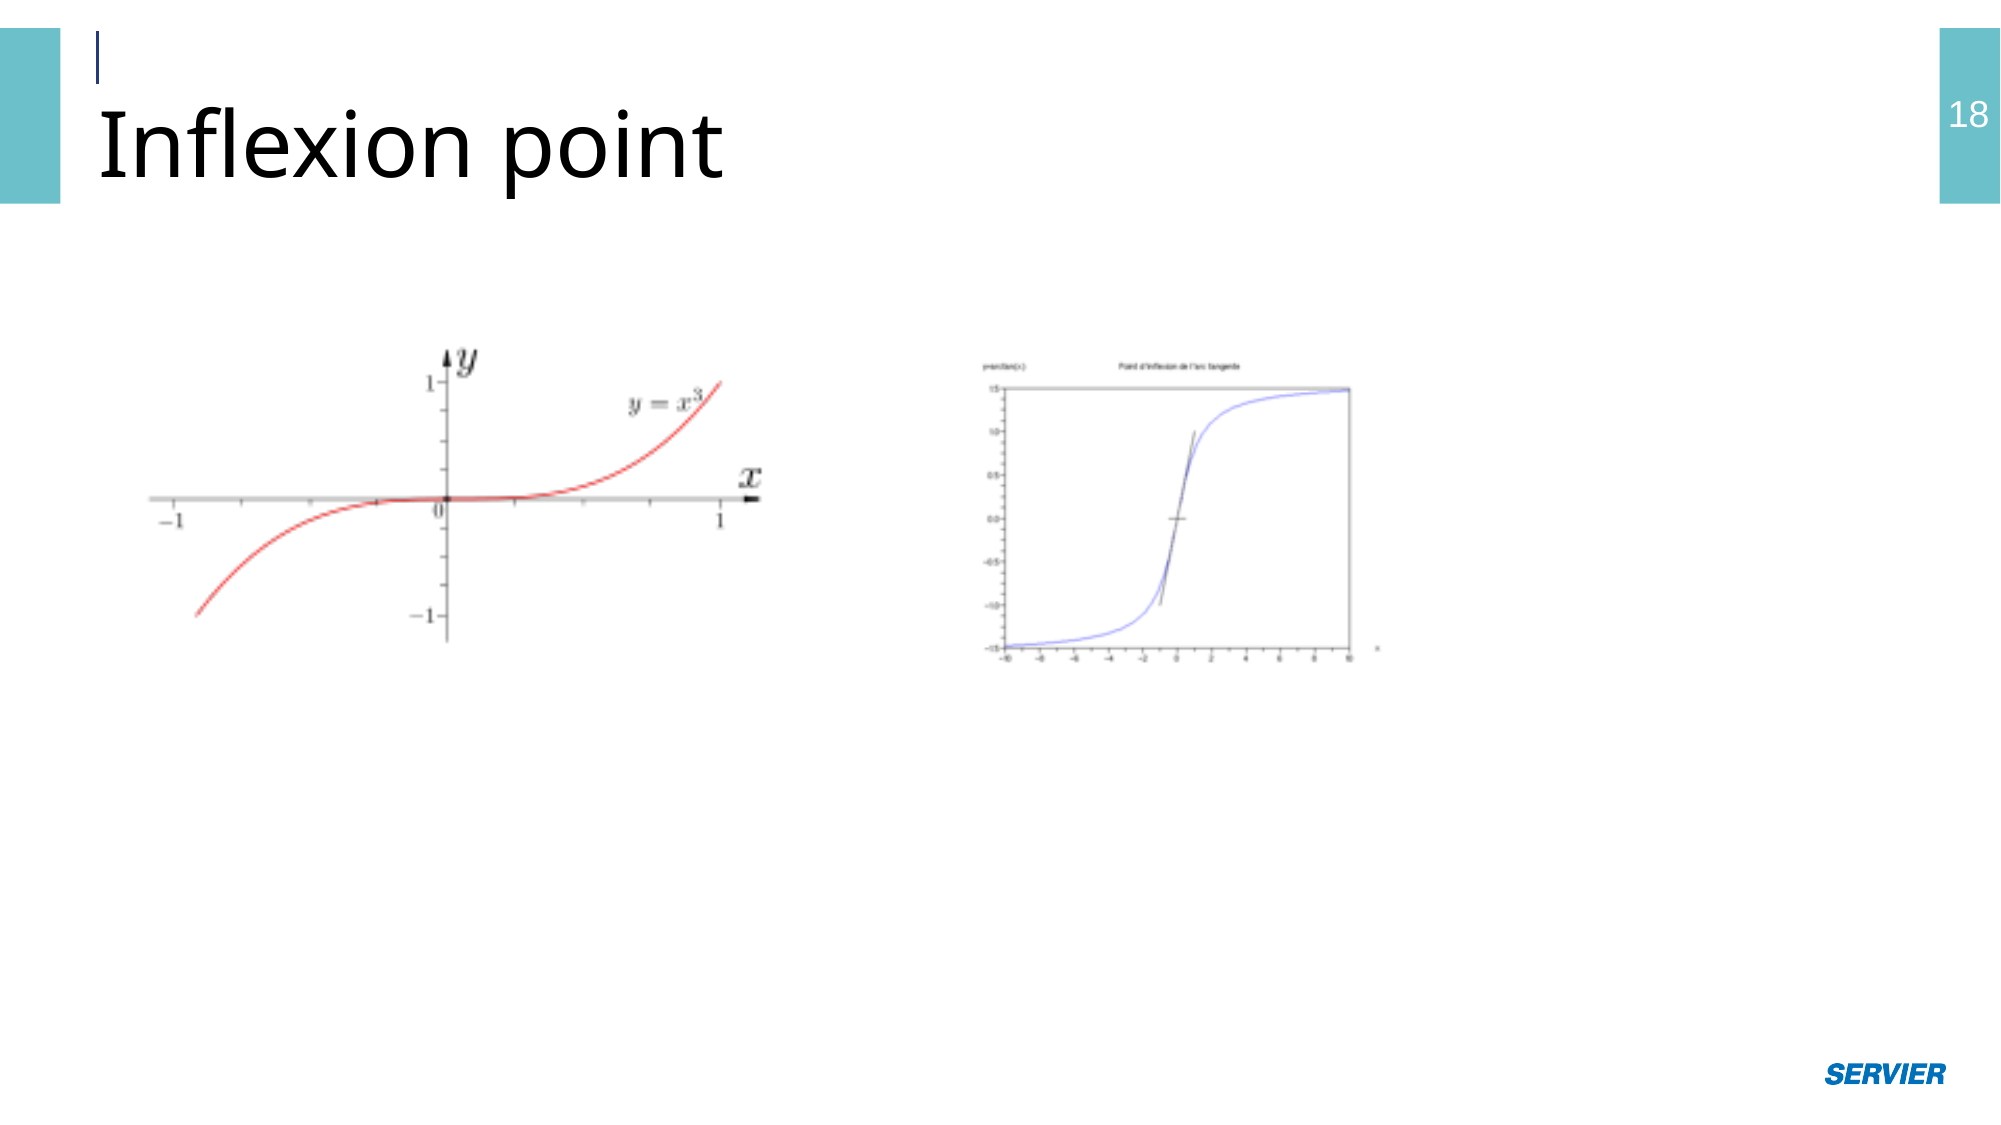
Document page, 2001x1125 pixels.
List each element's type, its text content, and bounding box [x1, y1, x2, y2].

picture [145, 345, 765, 655]
picture [1825, 1063, 1946, 1085]
picture [948, 345, 1407, 692]
title Inflexion point [83, 91, 1915, 204]
